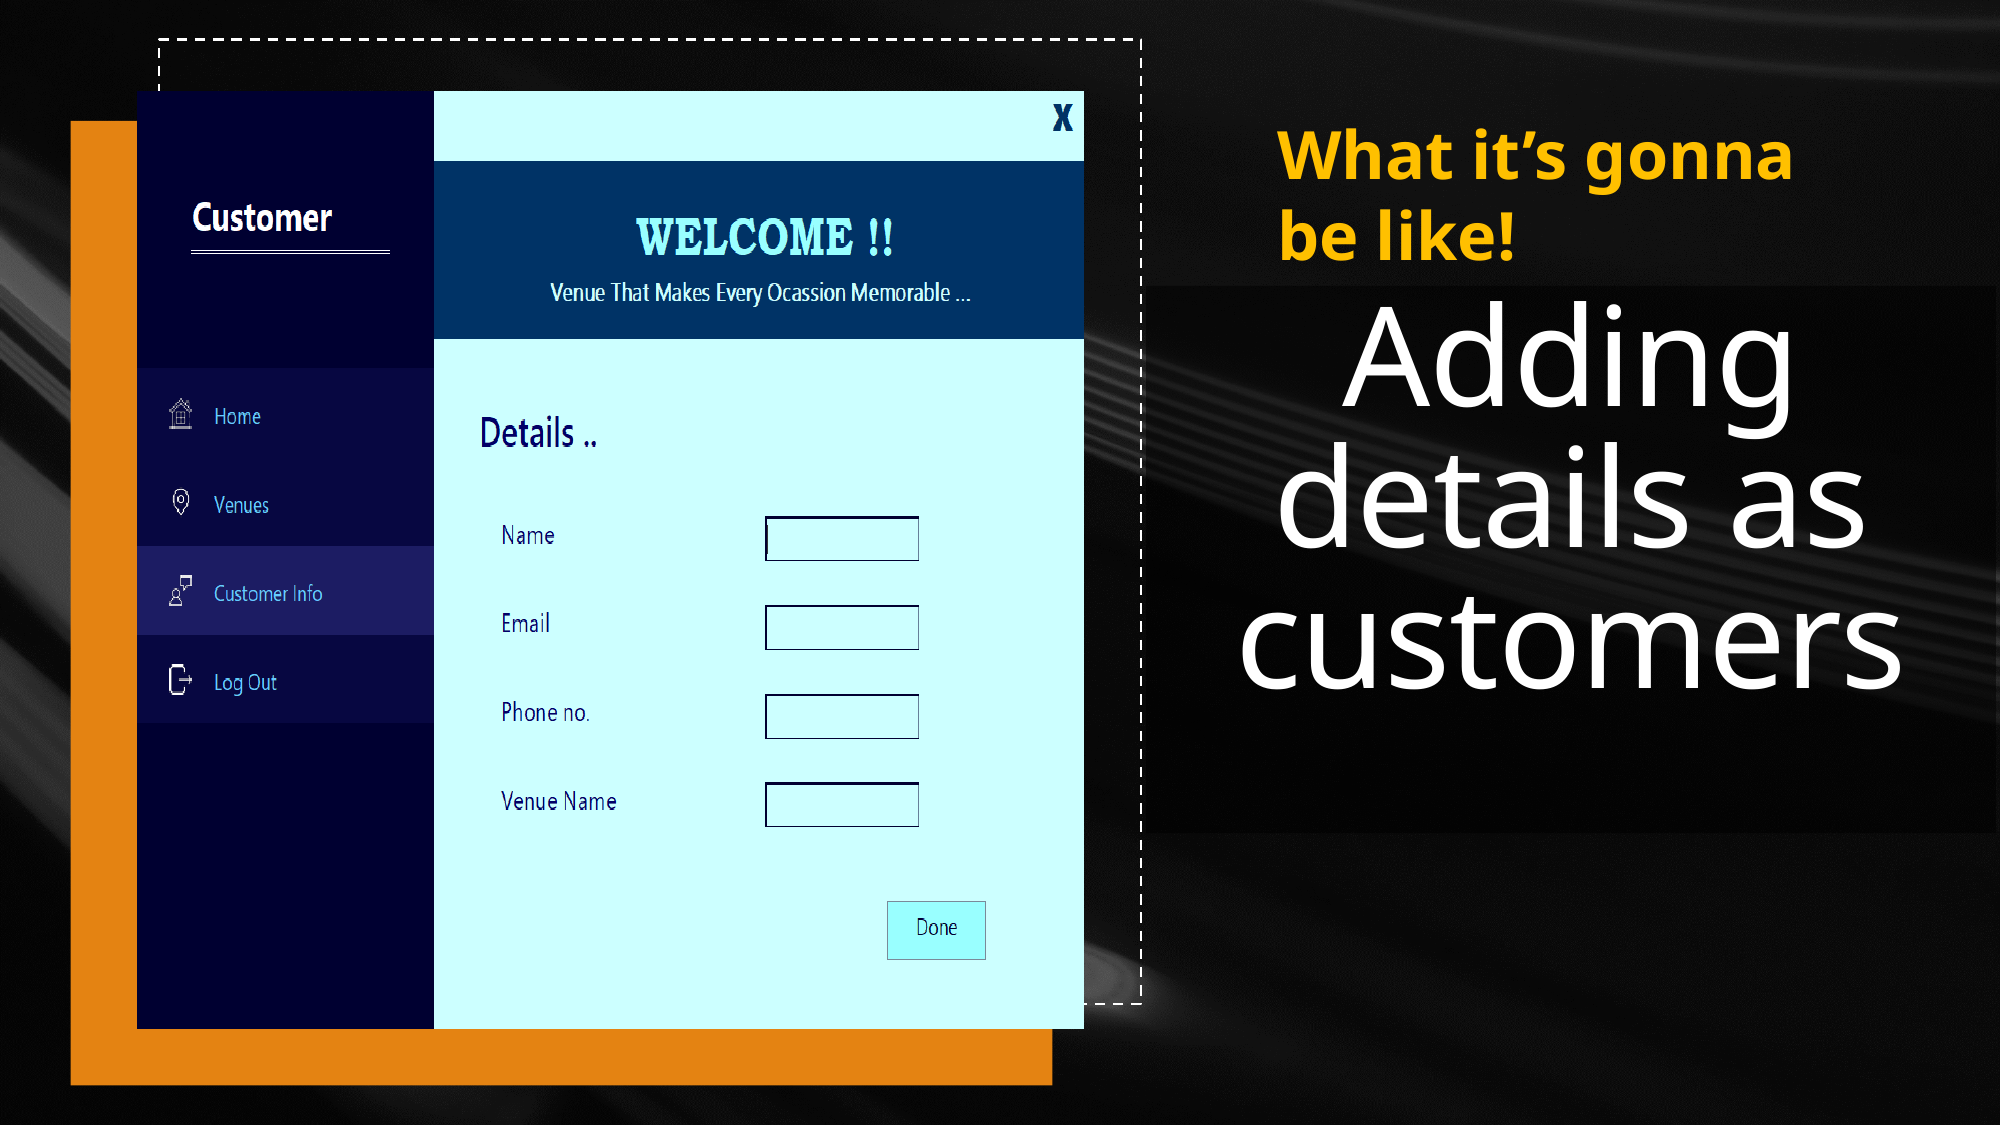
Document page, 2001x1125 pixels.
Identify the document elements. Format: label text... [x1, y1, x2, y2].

picture [0, 0, 2000, 1125]
text_box What it’s gonna be like! [1262, 106, 1863, 281]
title Adding details as customers [1146, 285, 1996, 834]
